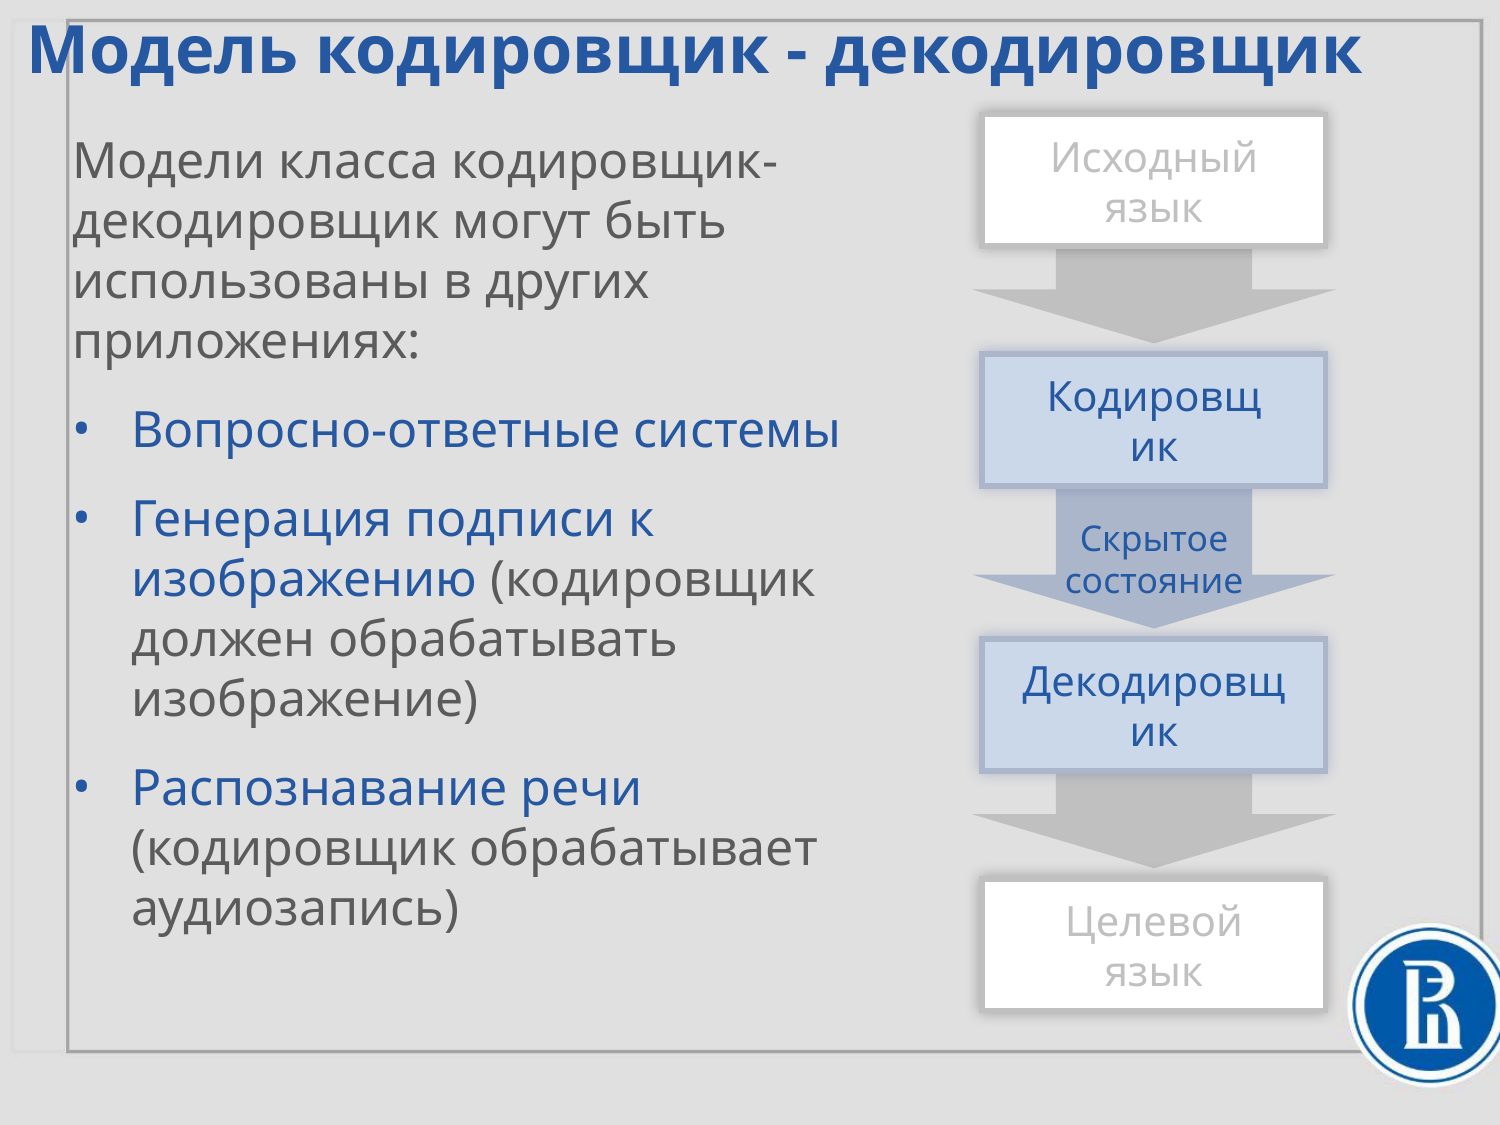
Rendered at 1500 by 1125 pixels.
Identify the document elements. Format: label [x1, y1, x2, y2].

text_box [981, 114, 1326, 247]
text_box [0, 0, 1500, 98]
text_box [982, 878, 1326, 1011]
text_box [971, 249, 1337, 344]
text_box [981, 353, 1326, 487]
text_box [971, 489, 1337, 629]
text_box [68, 124, 908, 940]
picture [0, 98, 1500, 1125]
text_box [981, 638, 1326, 772]
text_box [971, 774, 1337, 869]
